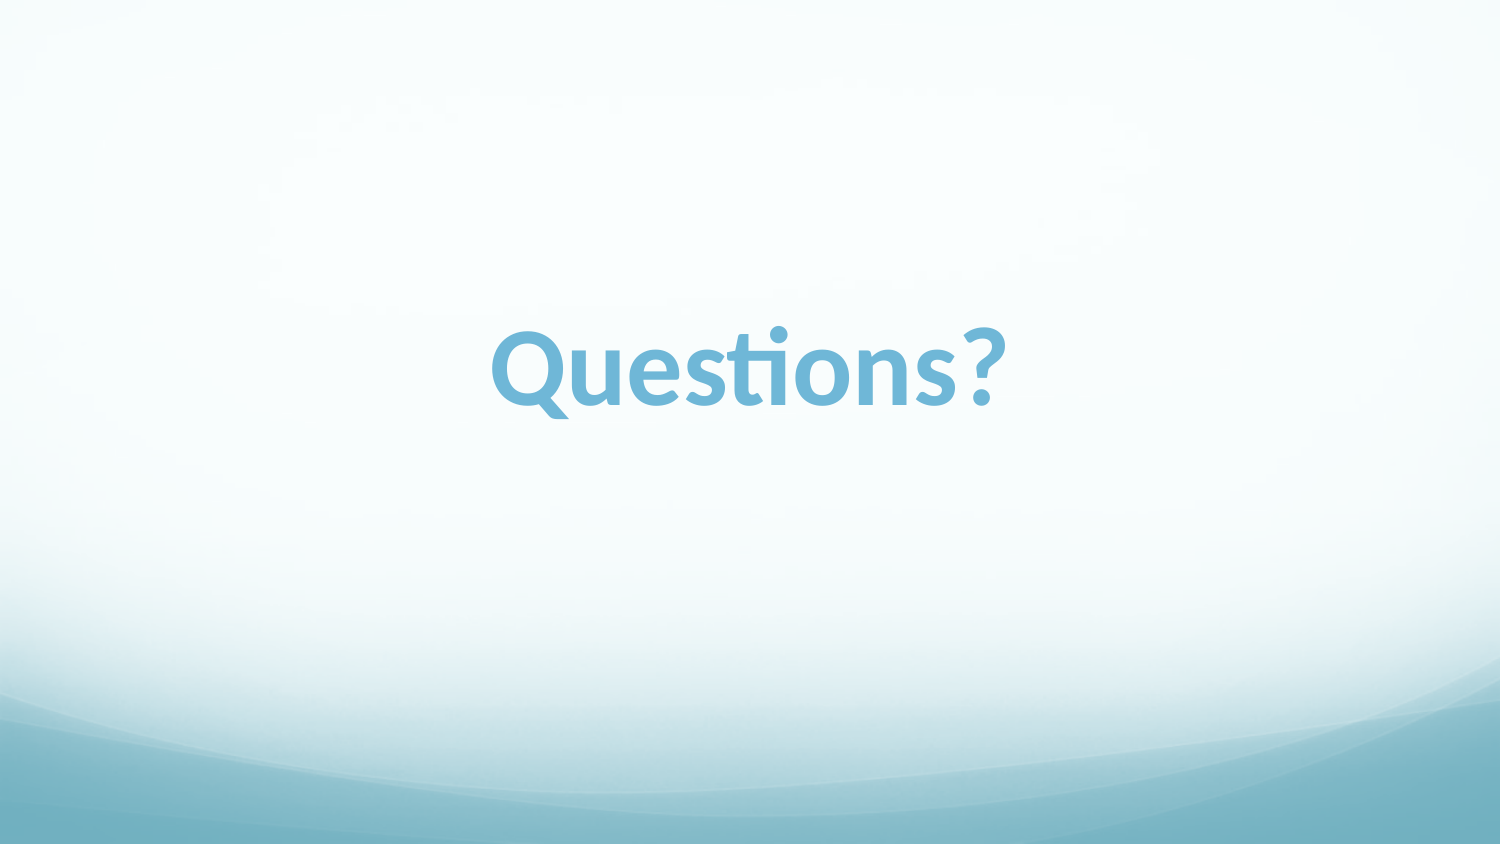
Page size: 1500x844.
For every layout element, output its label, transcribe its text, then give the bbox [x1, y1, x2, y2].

title Questions? [75, 279, 1425, 421]
